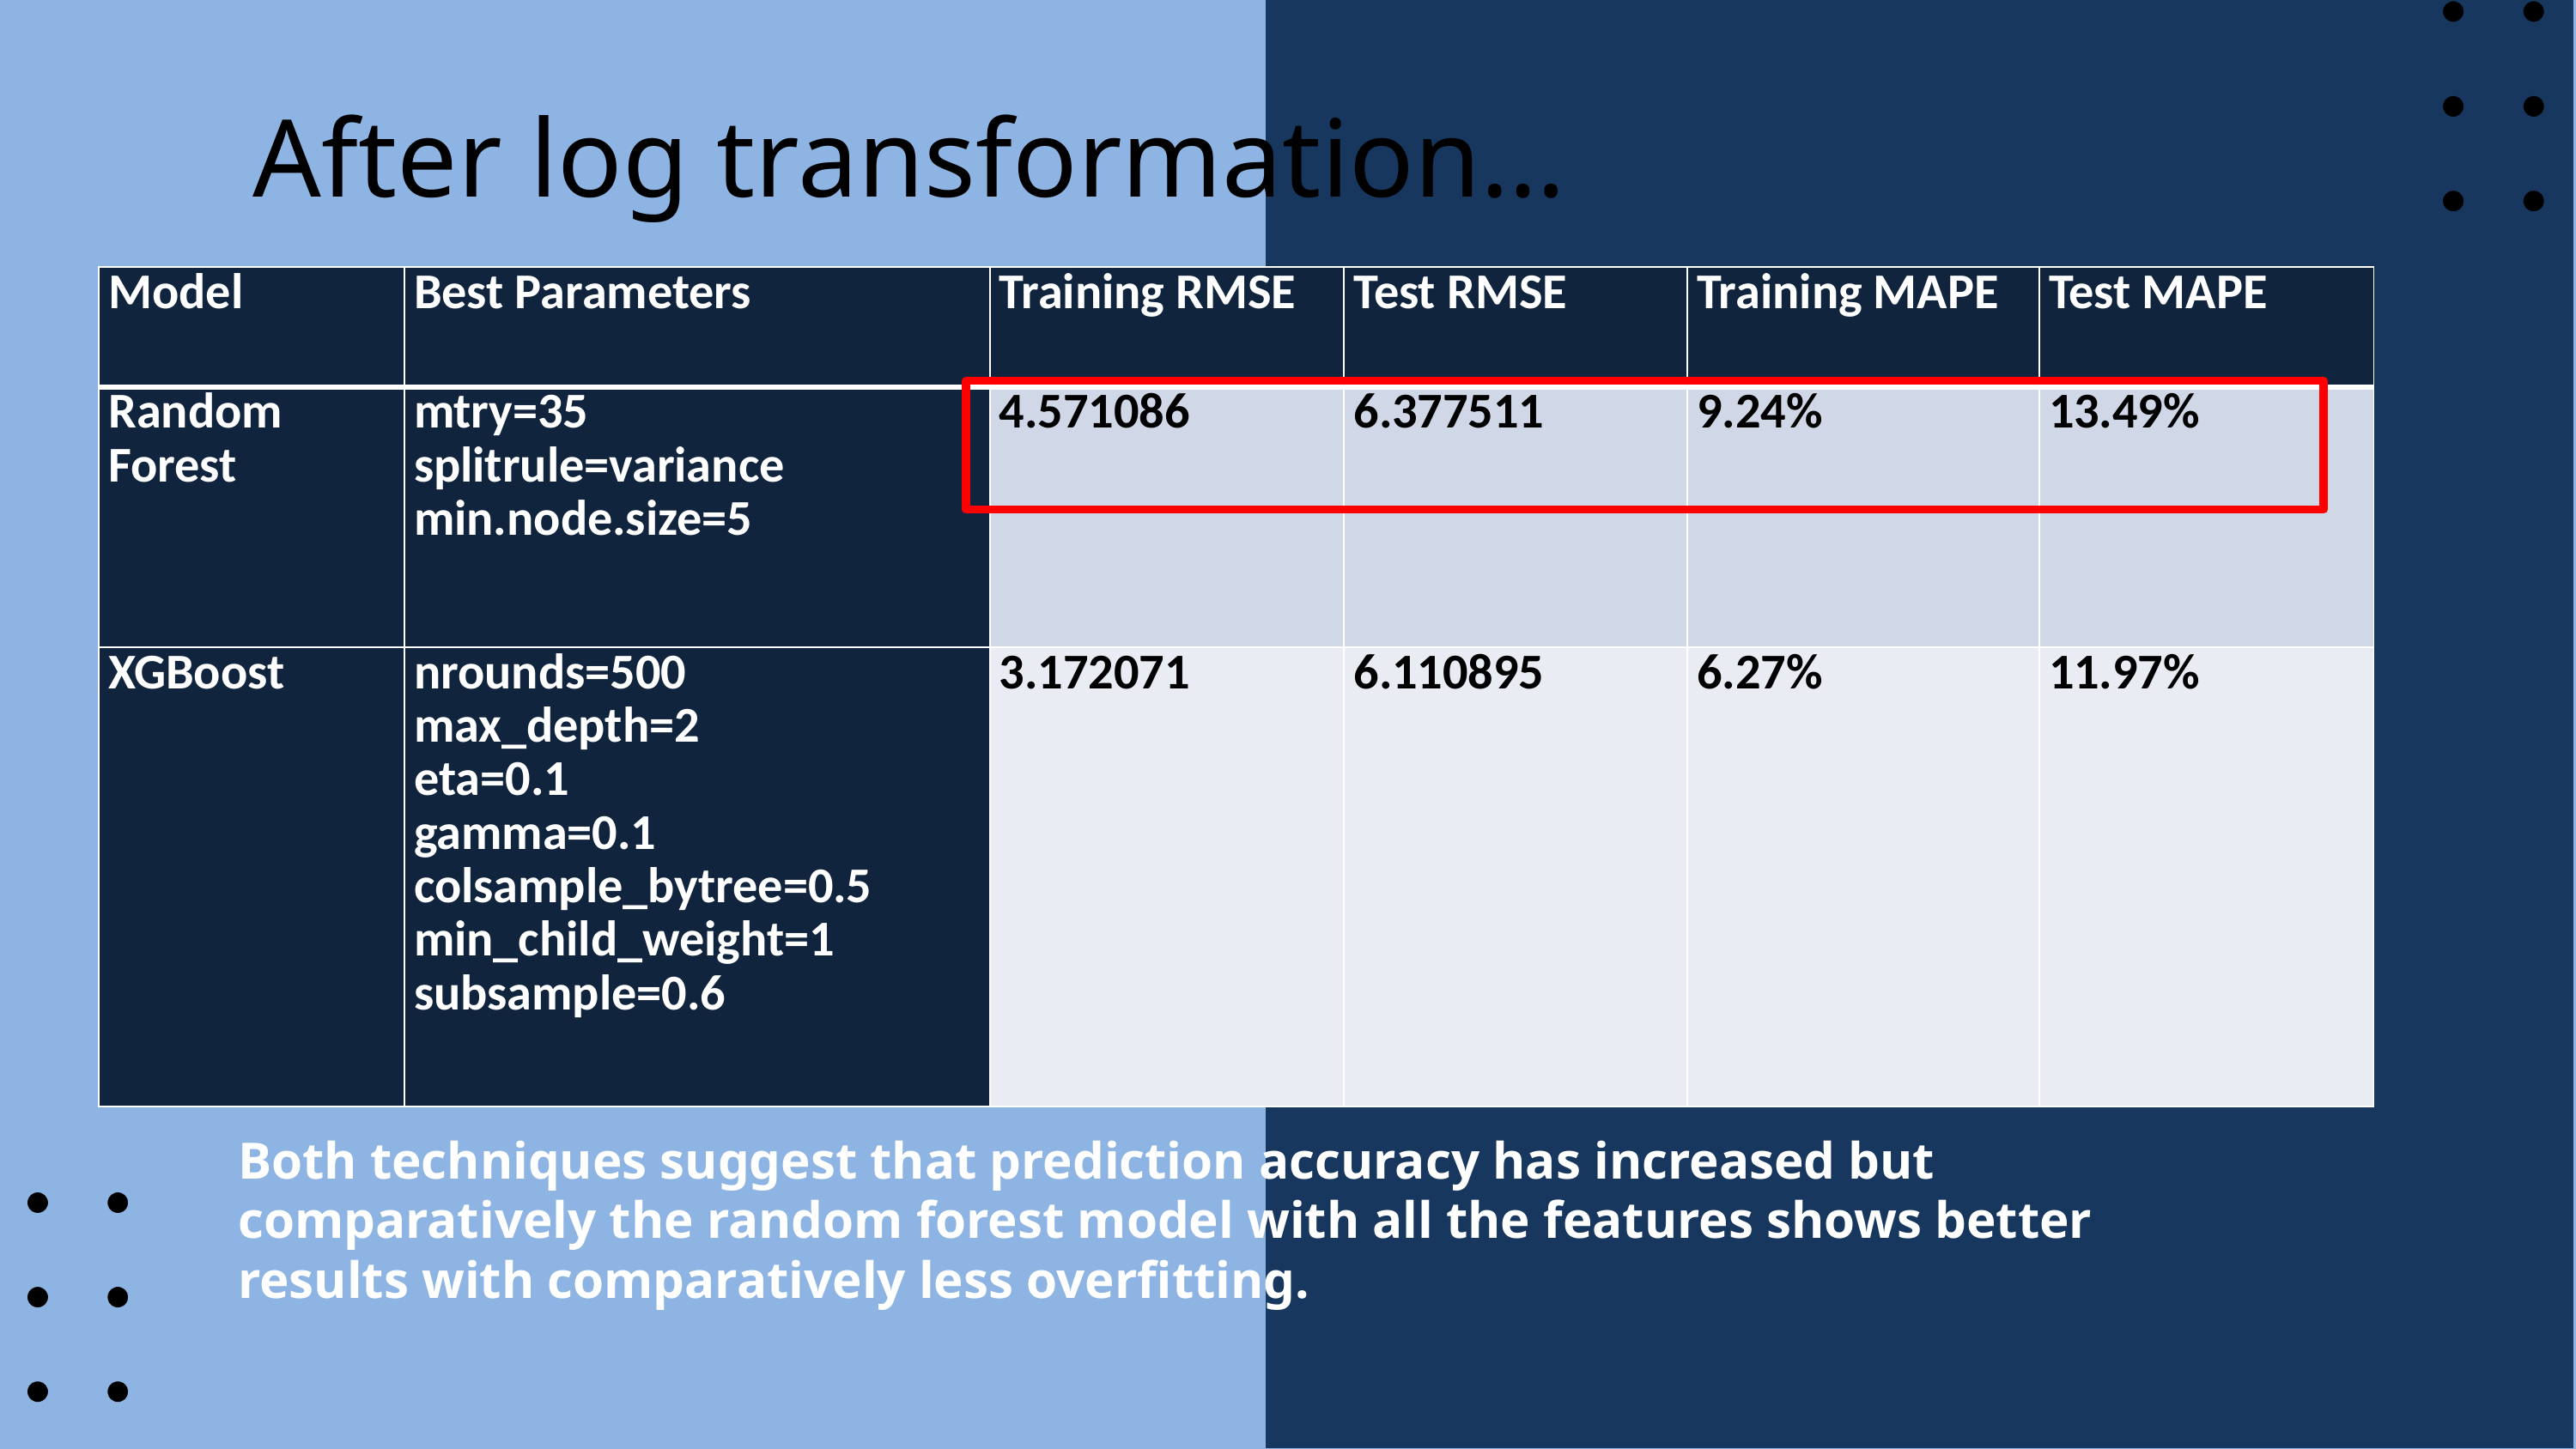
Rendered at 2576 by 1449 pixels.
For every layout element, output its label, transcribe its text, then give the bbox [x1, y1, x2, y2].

table_header Model [100, 268, 404, 385]
text_box [964, 379, 1261, 512]
table_cell Random Forest [100, 390, 404, 646]
picture [0, 1191, 129, 1449]
table_cell 3.172071 [991, 648, 1261, 1106]
picture [2443, 0, 2576, 211]
table_cell 4.571086 [991, 512, 1261, 646]
table_cell XGBoost [100, 648, 404, 1106]
table_header Training RMSE [991, 268, 1261, 379]
table_cell nrounds=500 max_depth=2 eta=0.1 gamma=0.1 colsample_bytree=0.5 min_child_weight=1 subsample=0.6 [405, 648, 989, 1106]
table_cell mtry=35 splitrule=variance min.node.size=5 [405, 390, 989, 646]
text_box After log transformation… [252, 89, 1261, 219]
table_header Best Parameters [405, 268, 989, 385]
text_box Both techniques suggest that prediction accuracy has increased but comparatively the random forest model with all the features shows better results with comparatively less overfitting. [225, 1122, 1261, 1435]
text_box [1265, 0, 2574, 1449]
